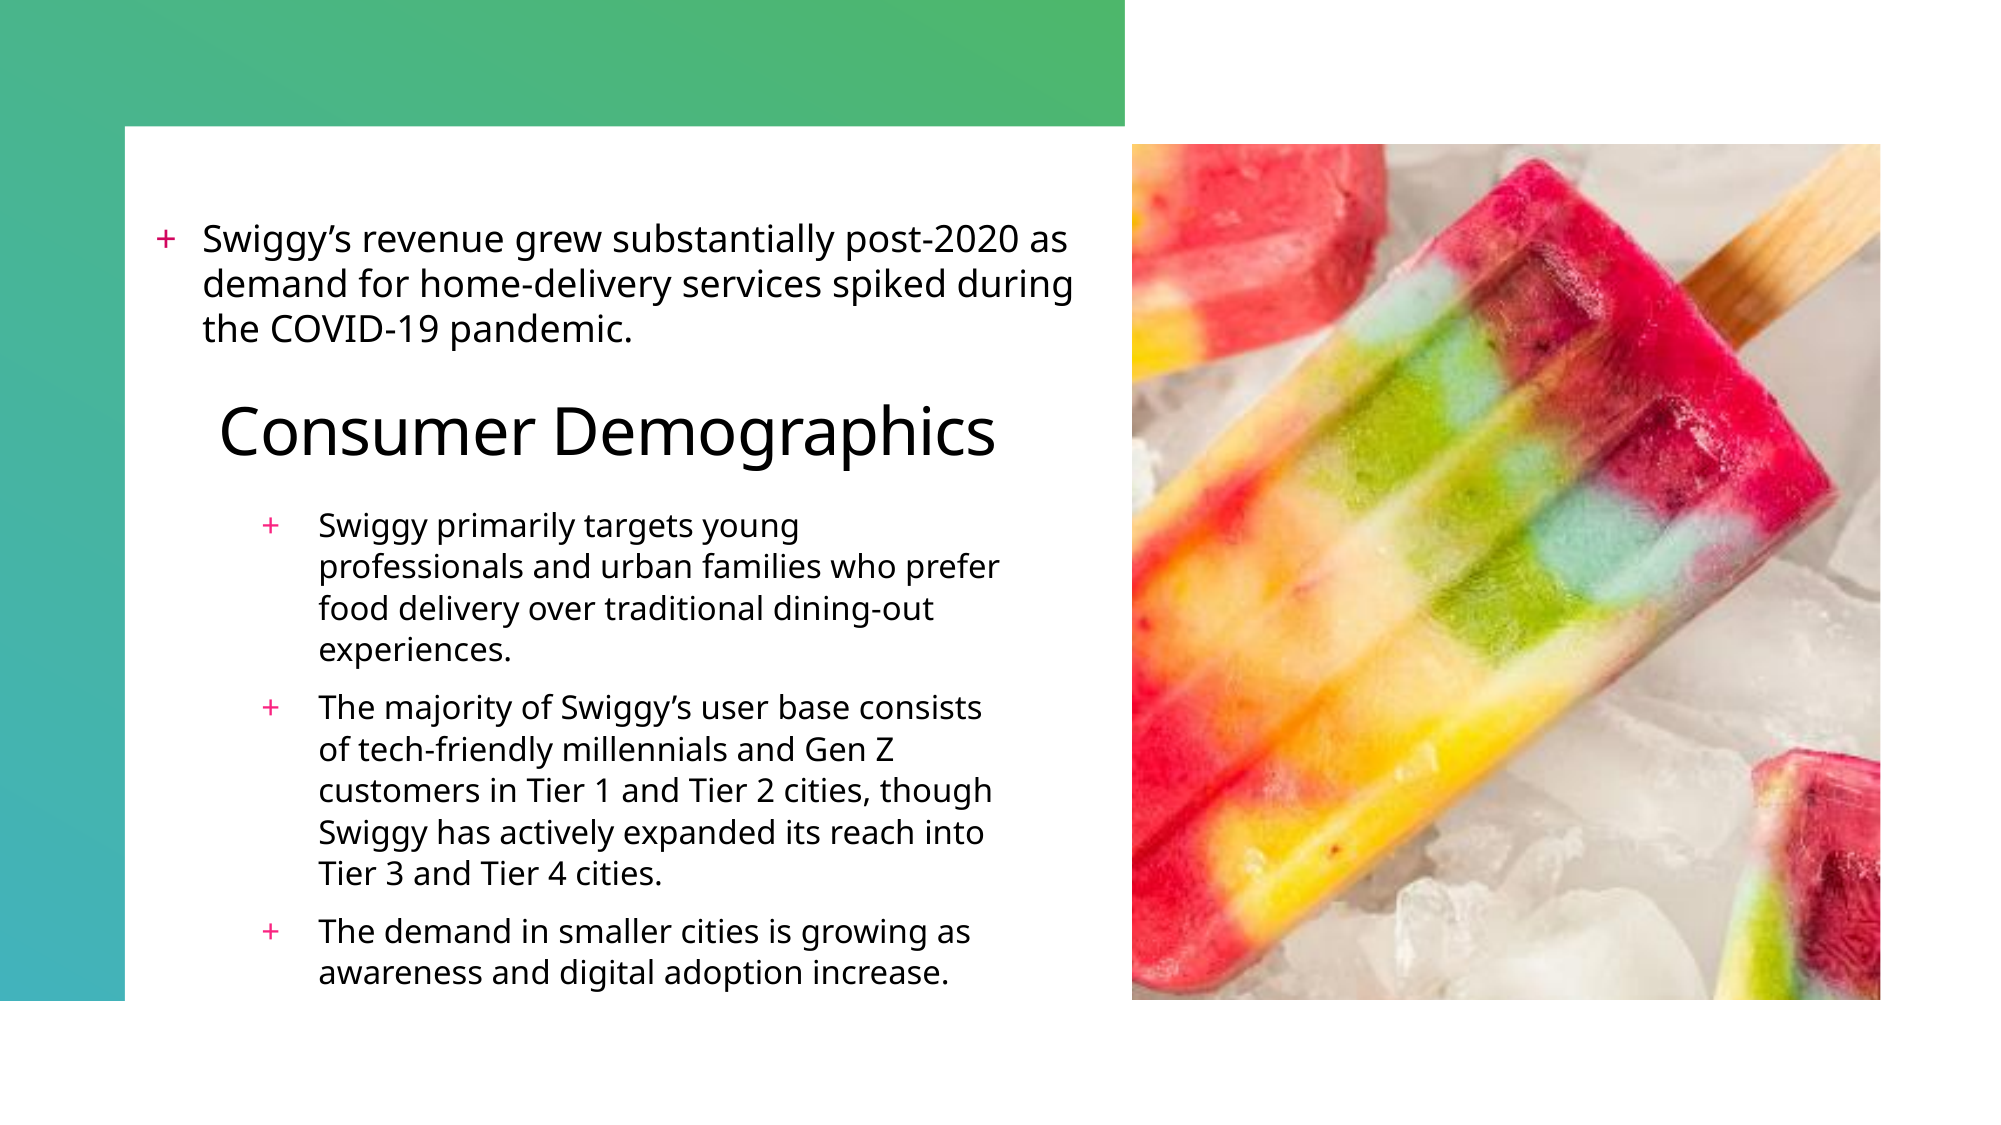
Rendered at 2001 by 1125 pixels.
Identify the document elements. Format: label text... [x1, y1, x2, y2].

title Consumer Demographics [203, 387, 1075, 513]
picture [1131, 144, 1881, 1000]
list Swiggy primarily targets young professionals and urban families who prefer food delivery over traditional dining-out experiences. The majority of Swiggy’s user base consists of tech-friendly millennials and Gen Z customers in Tier 1 and Tier 2 cities, though Swiggy has actively expanded its reach into Tier 3 and Tier 4 cities. The demand in smaller cities is growing as awareness and digital adoption increase. [246, 495, 1027, 1000]
text_box Swiggy’s revenue grew substantially post-2020 as demand for home-delivery services spiked during the COVID-19 pandemic. [140, 207, 1131, 358]
